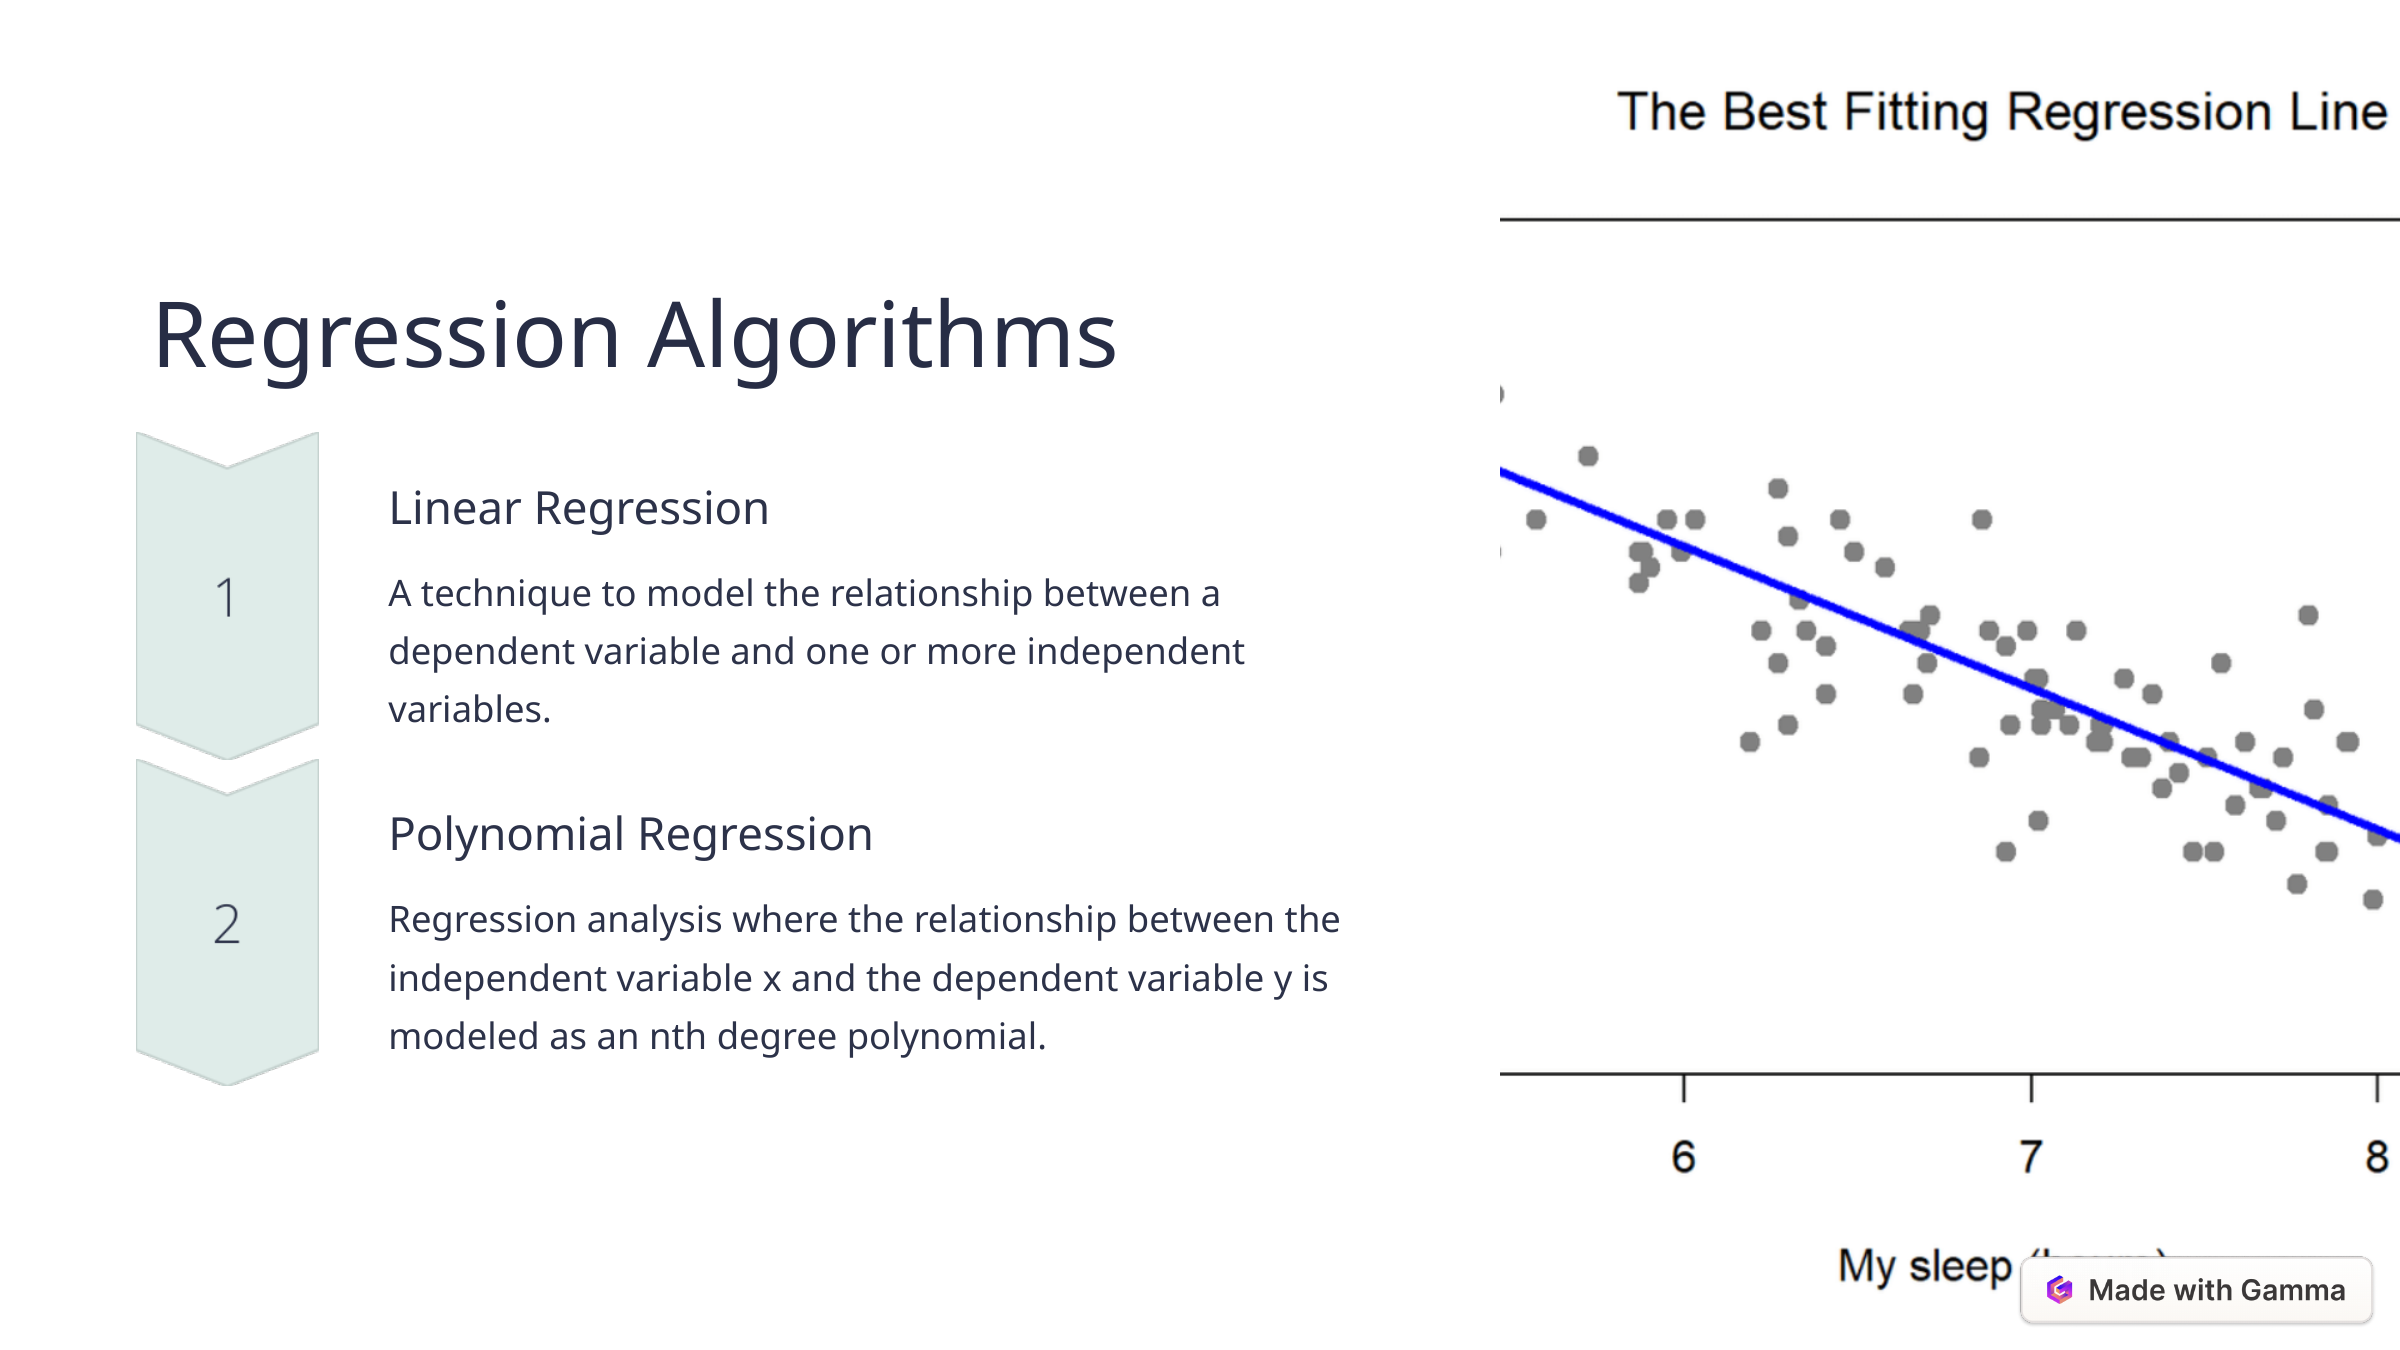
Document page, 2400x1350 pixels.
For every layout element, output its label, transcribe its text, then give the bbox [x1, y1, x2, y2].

text_box [0, 0, 1499, 1350]
text_box A technique to model the relationship between a dependent variable and one or more independent variables. [373, 547, 1364, 723]
text_box Regression analysis where the relationship between the independent variable x and the dependent variable y is modeled as an nth degree polynomial. [373, 874, 1364, 1050]
text_box Regression Algorithms [136, 264, 1048, 378]
text_box Linear Regression [373, 469, 830, 526]
text_box Polynomial Regression [373, 795, 830, 853]
picture [1499, 0, 2400, 1350]
picture [136, 432, 319, 1086]
